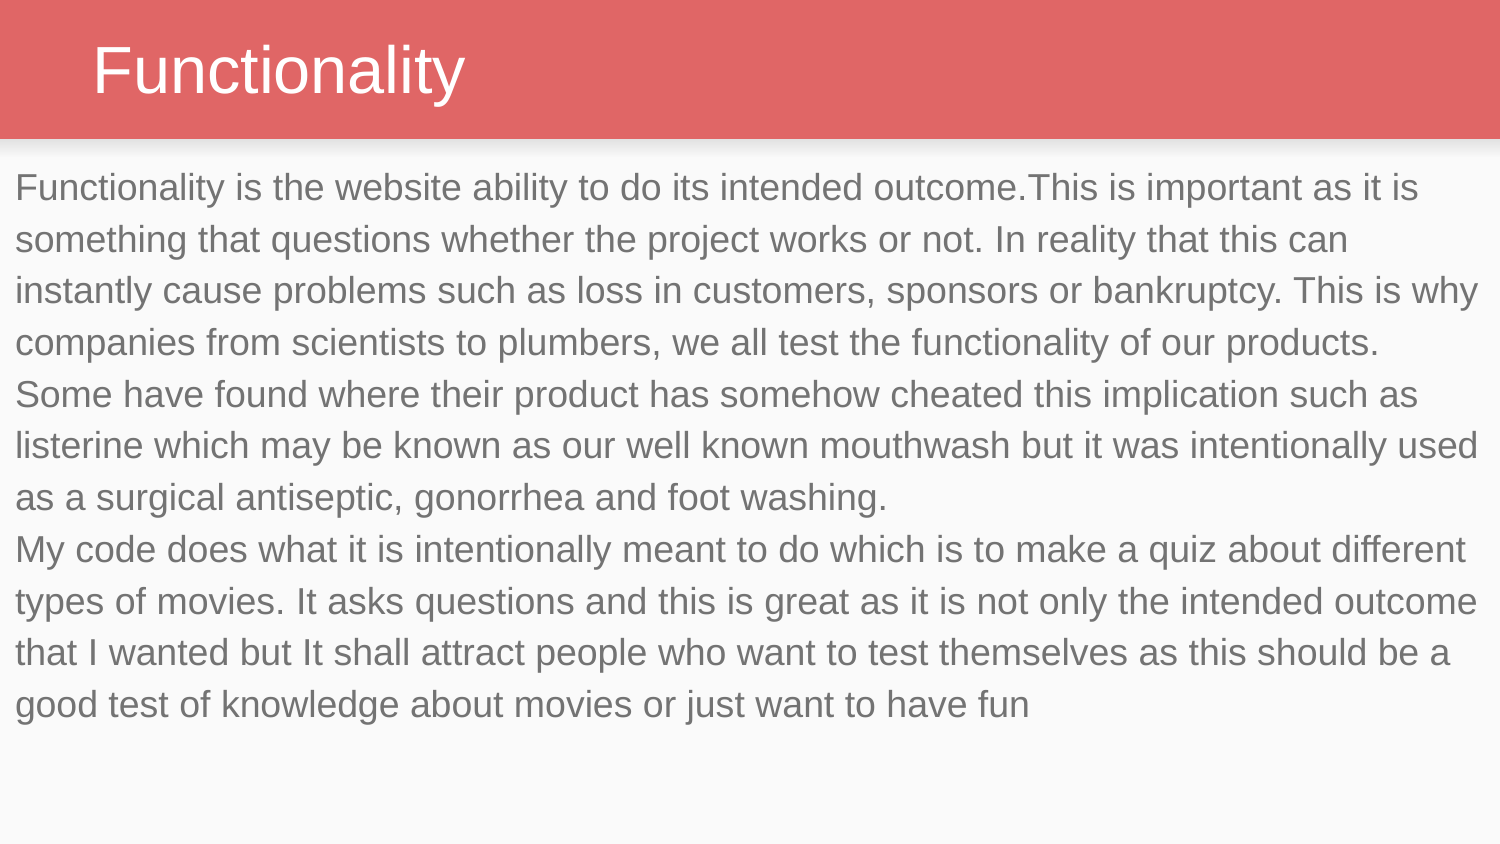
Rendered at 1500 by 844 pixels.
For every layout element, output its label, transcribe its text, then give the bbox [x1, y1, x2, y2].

list Functionality is the website ability to do its intended outcome.This is important as it is something that questions whether the project works or not. In reality that this can instantly cause problems such as loss in customers, sponsors or bankruptcy. This is why companies from scientists to plumbers, we all test the functionality of our products. Some have found where their product has somehow cheated this implication such as listerine which may be known as our well known mouthwash but it was intentionally used as a surgical antiseptic, gonorrhea and foot washing. My code does what it is intentionally meant to do which is to make a quiz about different types of movies. It asks questions and this is great as it is not only the intended outcome that I wanted but It shall attract people who want to test themselves as this should be a good test of knowledge about movies or just want to have fun [0, 141, 1500, 844]
title Functionality [77, 0, 1427, 123]
